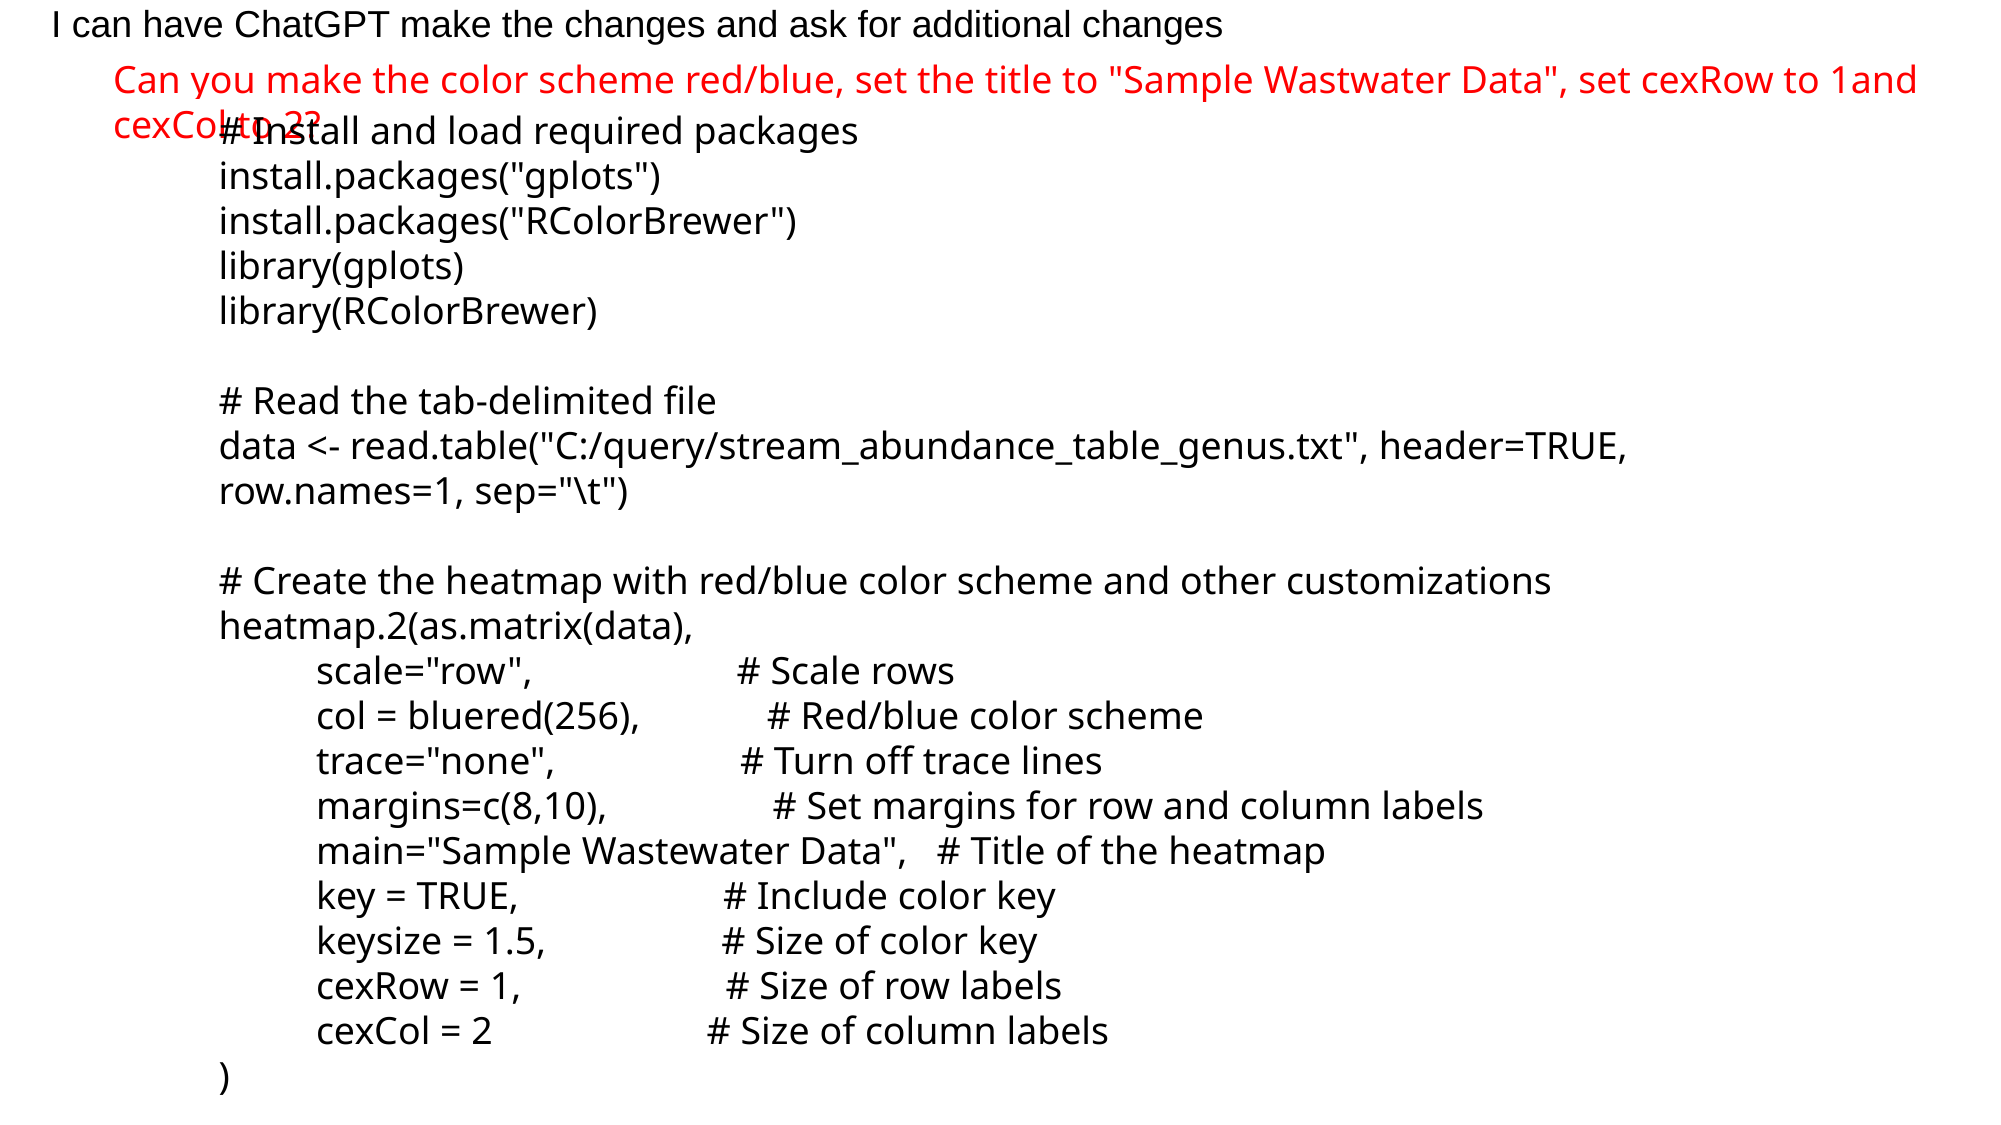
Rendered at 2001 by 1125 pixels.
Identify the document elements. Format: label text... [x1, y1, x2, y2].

text_box Can you make the color scheme red/blue, set the title to "Sample Wastwater Data", set cexRow to 1and cexCol to 2? [98, 48, 1972, 154]
text_box I can have ChatGPT make the changes and ask for additional changes [36, 0, 1239, 53]
text_box # Install and load required packages install.packages("gplots") install.packages("RColorBrewer") library(gplots) library(RColorBrewer) # Read the tab-delimited file data <- read.table("C:/query/stream_abundance_table_genus.txt", header=TRUE, row.names=1, sep="\t") # Create the heatmap with red/blue color scheme and other customizations heatmap.2(as.matrix(data), scale="row", # Scale rows col = bluered(256), # Red/blue color scheme trace="none", # Turn off trace lines margins=c(8,10), # Set margins for row and column labels main="Sample Wastewater Data", # Title of the heatmap key = TRUE, # Include color key keysize = 1.5, # Size of color key cexRow = 1, # Size of row labels cexCol = 2 # Size of column labels ) [203, 99, 1813, 1105]
